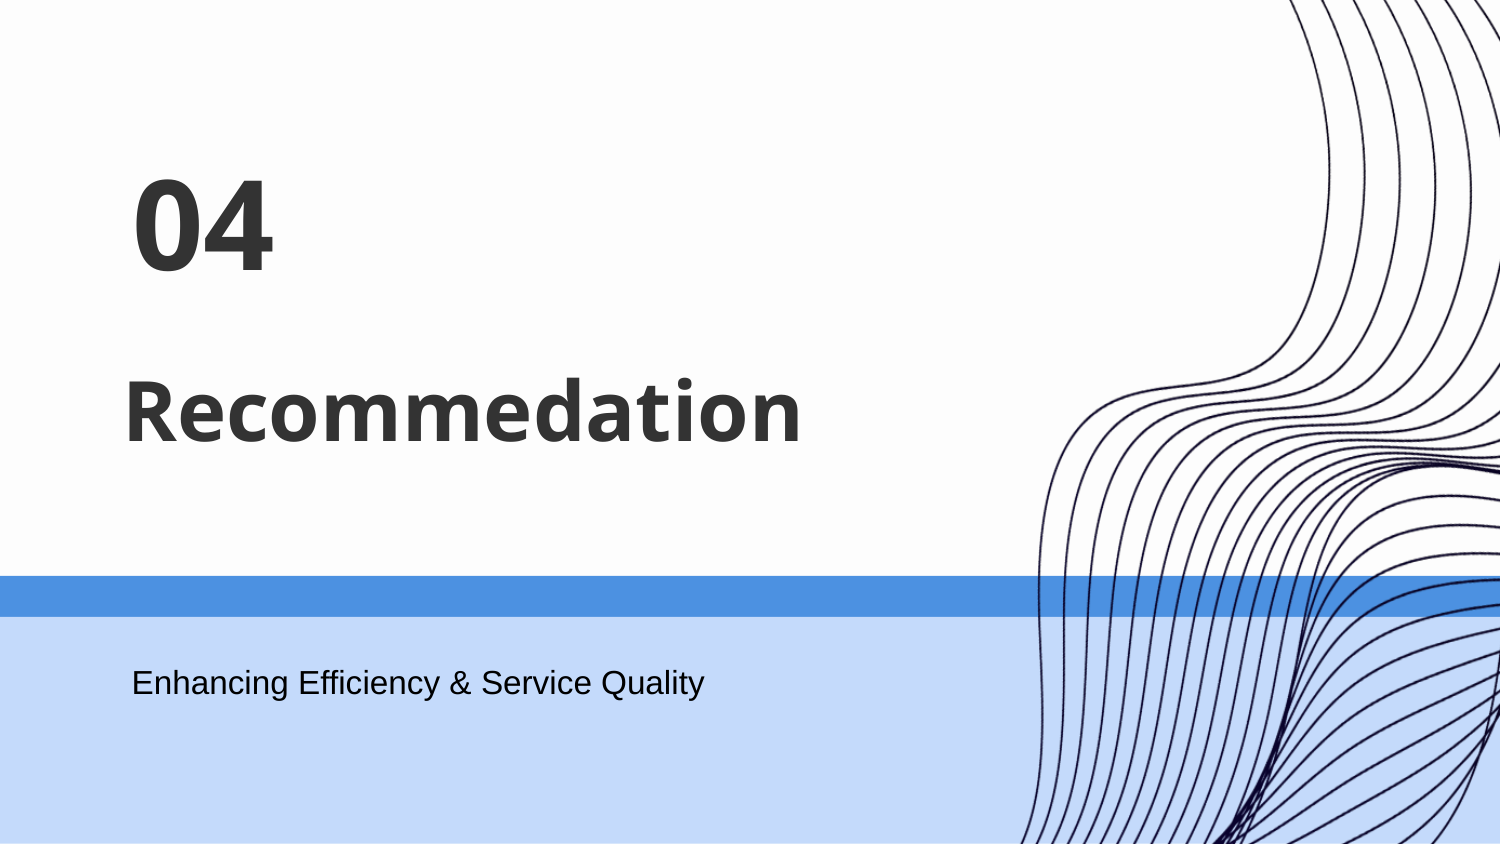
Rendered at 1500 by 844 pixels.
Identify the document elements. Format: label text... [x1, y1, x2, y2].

text_box Enhancing Efficiency & Service Quality [116, 653, 484, 709]
picture [390, 0, 1500, 844]
title Recommedation [107, 310, 484, 473]
title 04 [116, 139, 388, 311]
